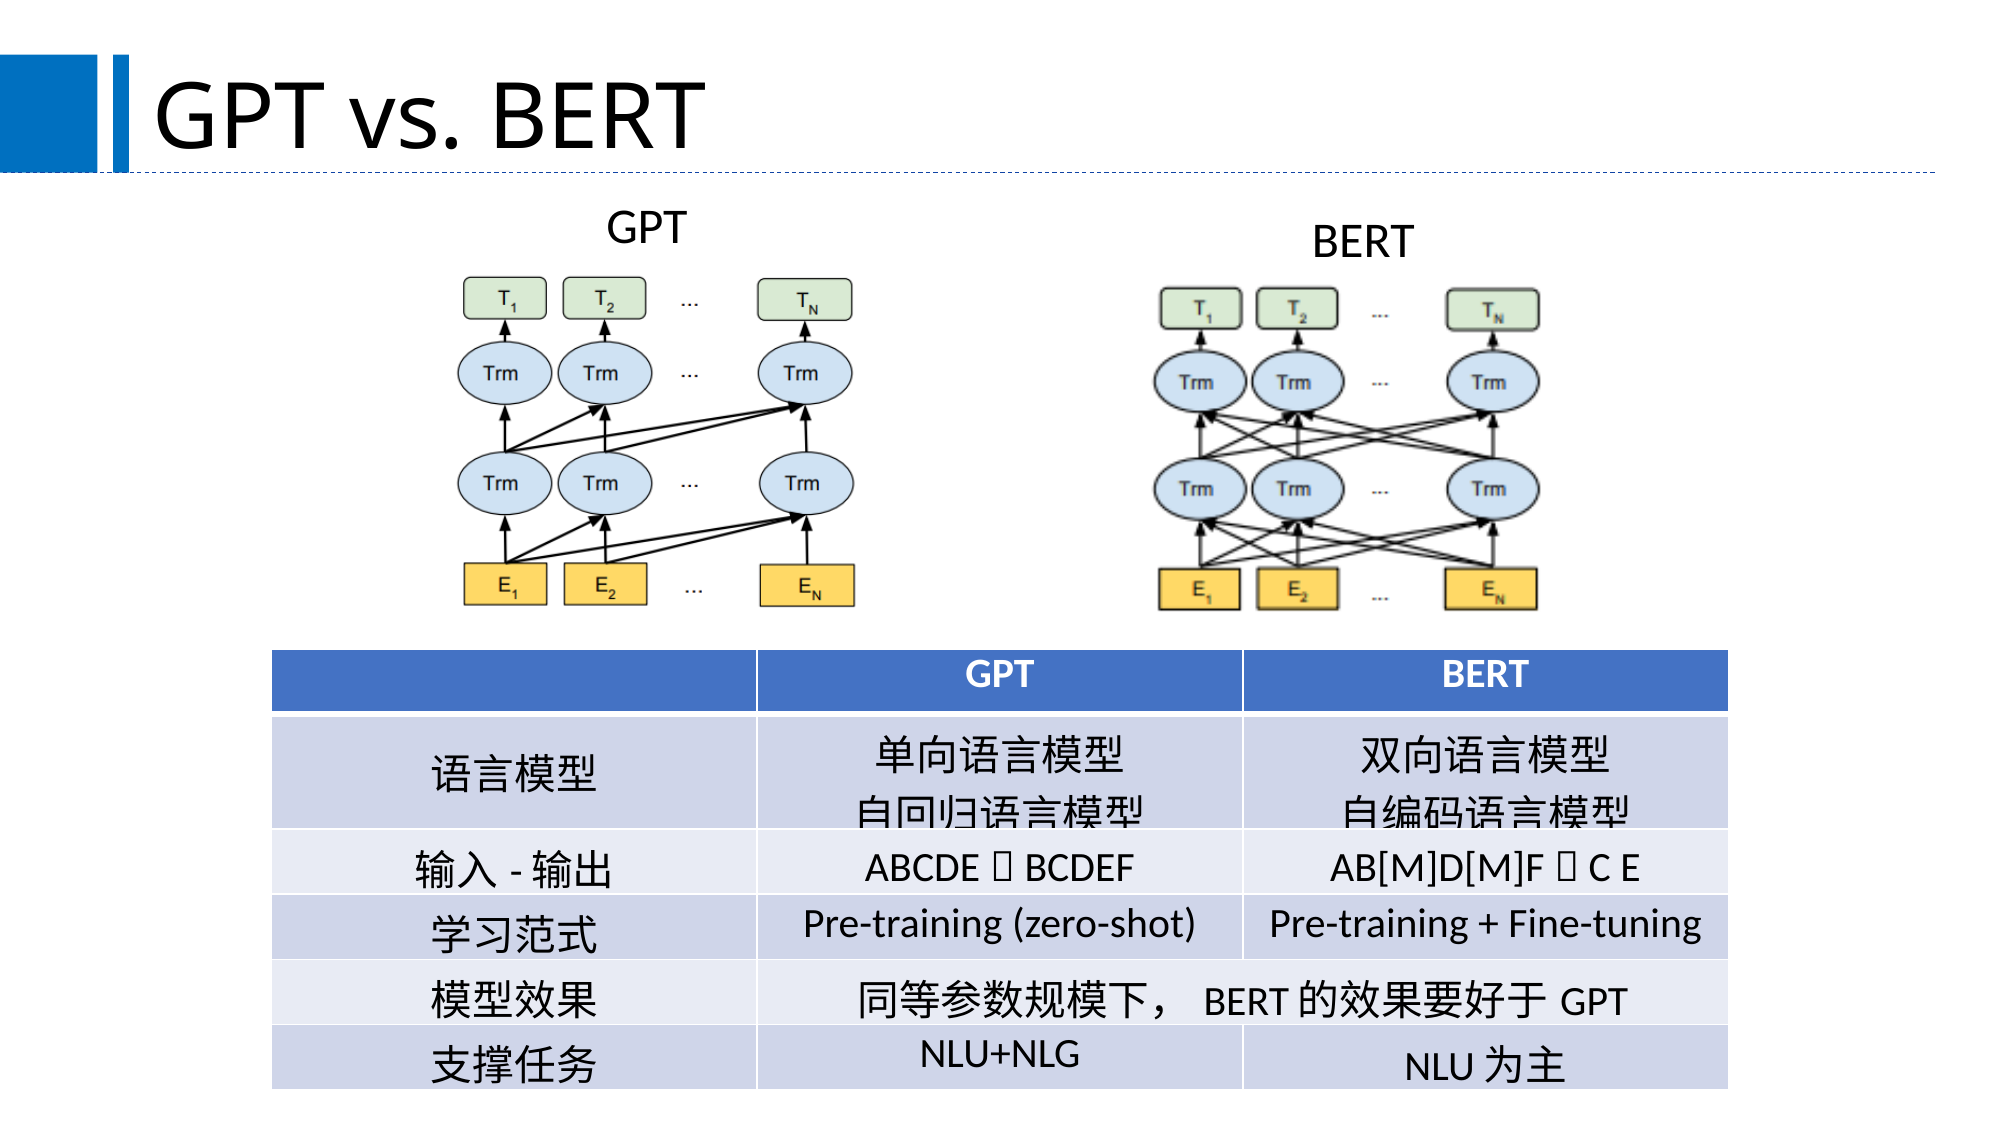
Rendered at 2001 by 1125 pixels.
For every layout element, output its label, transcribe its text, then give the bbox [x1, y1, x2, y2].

table_cell AB[M]D[M]F  C E [1244, 830, 1728, 893]
table_cell 单向语言模型 自回归语言模型 [758, 717, 1242, 828]
text_box BERT [1297, 200, 1430, 265]
table_cell 语言模型 [272, 717, 756, 828]
table_cell 模型效果 [272, 960, 756, 1024]
table_cell ABCDE  BCDEF [758, 830, 1242, 893]
text_box GPT [591, 186, 703, 262]
table_cell 输入-输出 [272, 830, 756, 893]
table_cell 学习范式 [272, 895, 756, 959]
table_cell 支撑任务 [272, 1025, 756, 1089]
table_header [272, 650, 756, 711]
table_cell 同等参数规模下，BERT的效果要好于GPT [758, 960, 1728, 1024]
table_cell Pre-training + Fine-tuning [1244, 895, 1728, 959]
table_header GPT [758, 650, 1242, 711]
table_cell Pre-training (zero-shot) [758, 895, 1242, 959]
table_cell 双向语言模型 自编码语言模型 [1244, 717, 1728, 828]
picture [1125, 265, 1581, 628]
table_cell NLU+NLG [758, 1025, 1242, 1089]
picture [419, 270, 875, 625]
table_cell NLU为主 [1244, 1025, 1728, 1089]
title GPT vs. BERT [137, 59, 1863, 178]
table_header BERT [1244, 650, 1728, 711]
